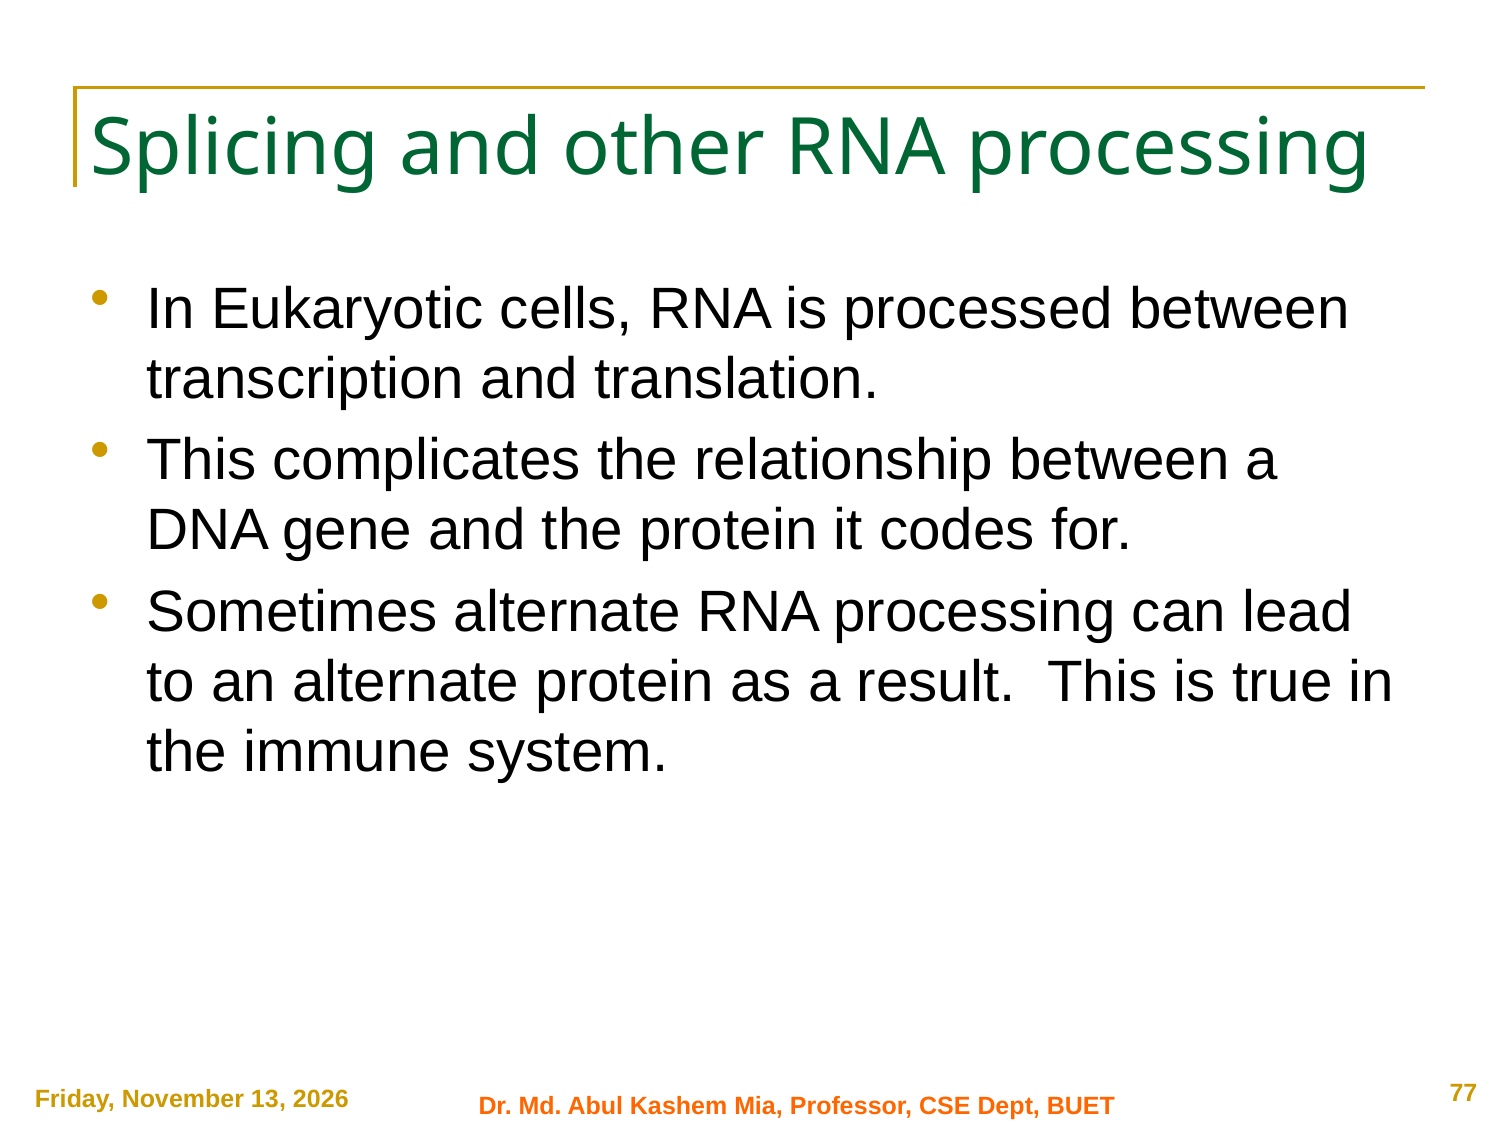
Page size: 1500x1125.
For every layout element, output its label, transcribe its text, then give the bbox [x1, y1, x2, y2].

list In Eukaryotic cells, RNA is processed between transcription and translation. This complicates the relationship between a DNA gene and the protein it codes for. Sometimes alternate RNA processing can lead to an alternate protein as a result. This is true in the immune system. [75, 262, 1425, 1006]
title Splicing and other RNA processing [75, 87, 1425, 233]
